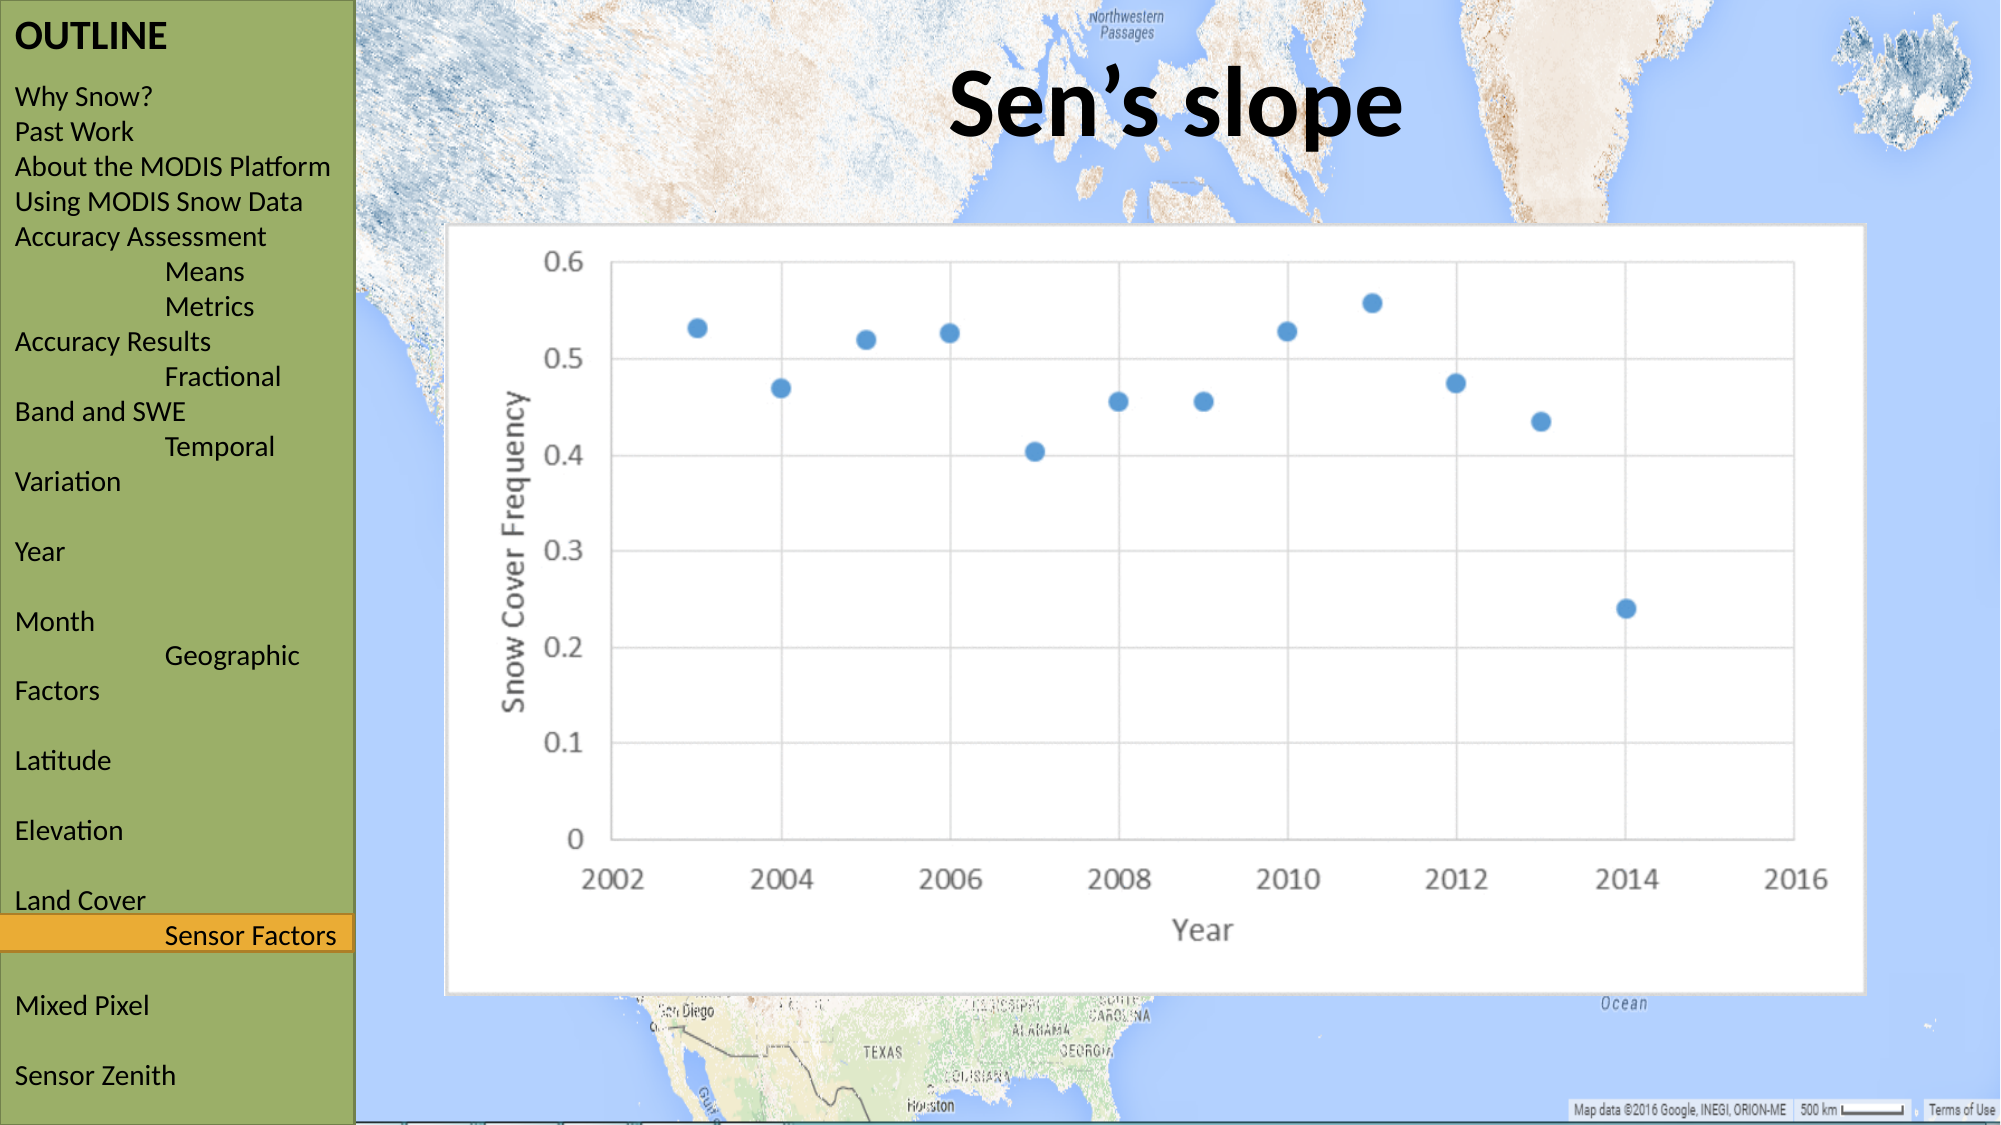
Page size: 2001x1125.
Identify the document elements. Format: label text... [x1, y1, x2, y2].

text_box Sen’s slope [356, 0, 2000, 194]
text_box OUTLINE Why Snow? Past Work About the MODIS Platform Using MODIS Snow Data Accuracy Assessment Means Metrics Accuracy Results Fractional Band and SWE Temporal Variation Year Month Geographic Factors Latitude Elevation Land Cover Sensor Factors Mixed Pixel Sensor Zenith Solar Zenith Site Specific Gap Filling Methods Accuracy Conclusions Trend Assessment Statistics Validation Trend Maps Potential Uses & Impact Global Snow Observatory Q&A [0, 0, 355, 1125]
picture [356, 0, 2001, 1125]
